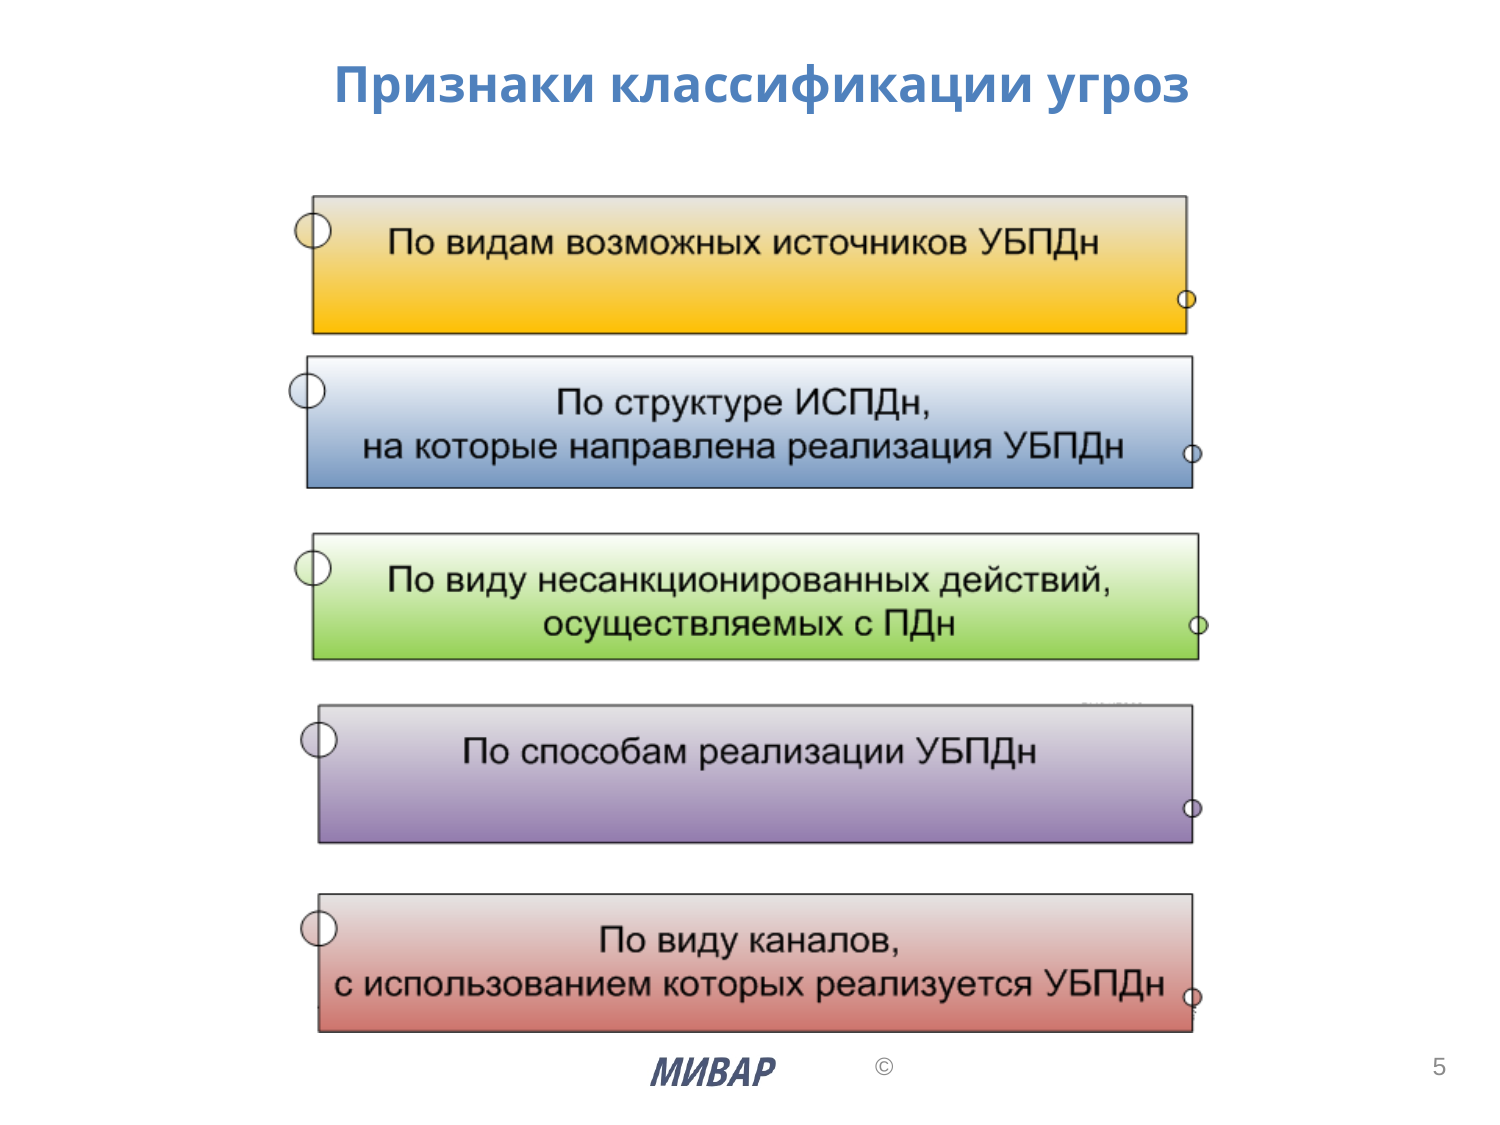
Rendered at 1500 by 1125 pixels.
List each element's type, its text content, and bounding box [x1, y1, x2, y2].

slide_number © 5 [769, 1042, 1462, 1103]
picture [288, 194, 1210, 1034]
picture [646, 1054, 779, 1089]
title Признаки классификации угроз [42, 43, 1483, 122]
